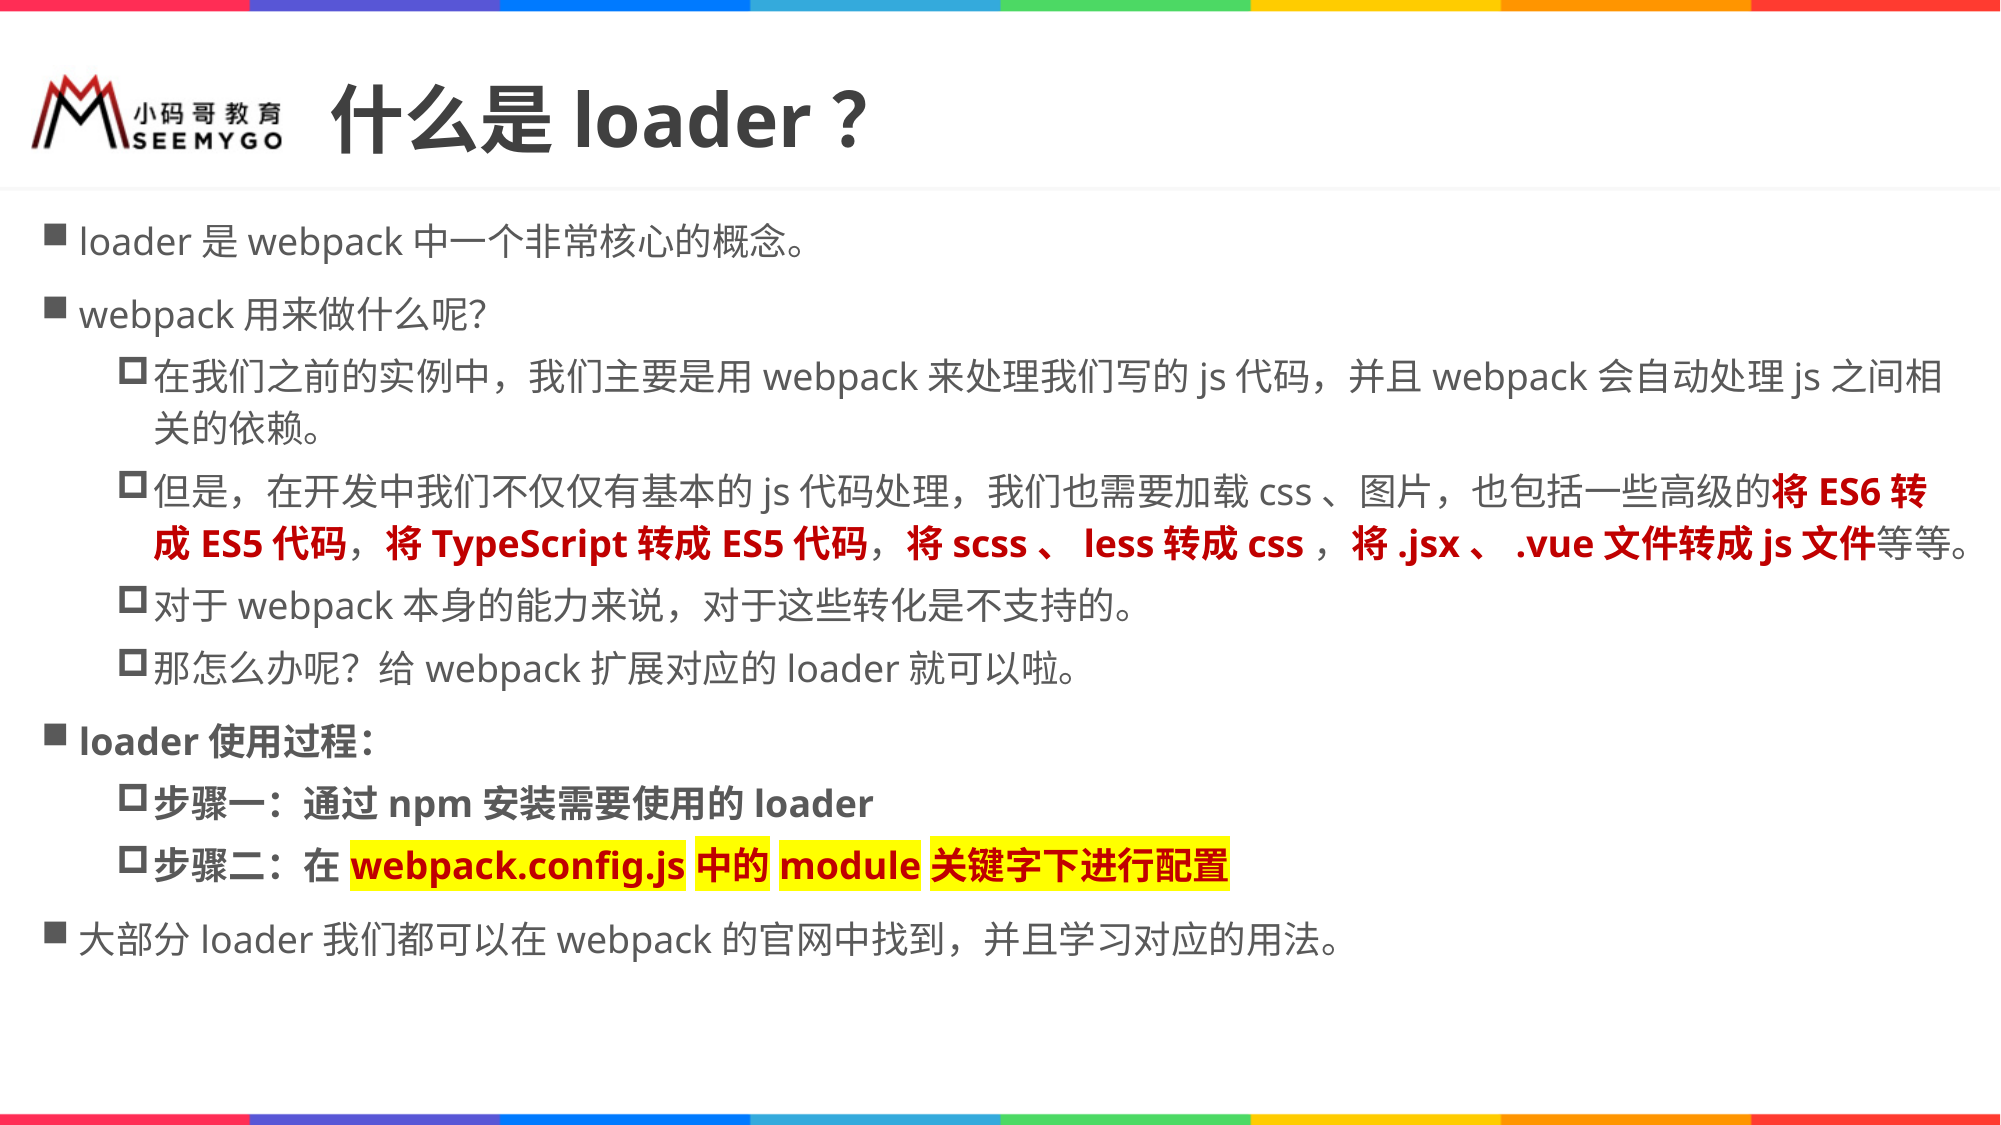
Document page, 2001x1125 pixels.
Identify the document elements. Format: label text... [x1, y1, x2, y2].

list loader是webpack中一个非常核心的概念。 webpack用来做什么呢？ 在我们之前的实例中，我们主要是用webpack来处理我们写的js代码，并且webpack会自动处理js之间相关的依赖。 但是，在开发中我们不仅仅有基本的js代码处理，我们也需要加载css、图片，也包括一些高级的将ES6转成ES5代码，将TypeScript转成ES5代码，将scss、less转成css，将.jsx、.vue文件转成js文件等等。 对于webpack本身的能力来说，对于这些转化是不支持的。 那怎么办呢？给webpack扩展对应的loader就可以啦。 loader使用过程： 步骤一：通过npm安装需要使用的loader 步骤二：在webpack.config.js中的module关键字下进行配置 大部分loader我们都可以在webpack的官网中找到，并且学习对应的用法。 [26, 203, 1974, 1097]
picture [0, 0, 2001, 1125]
title 什么是loader？ [314, 64, 1968, 182]
